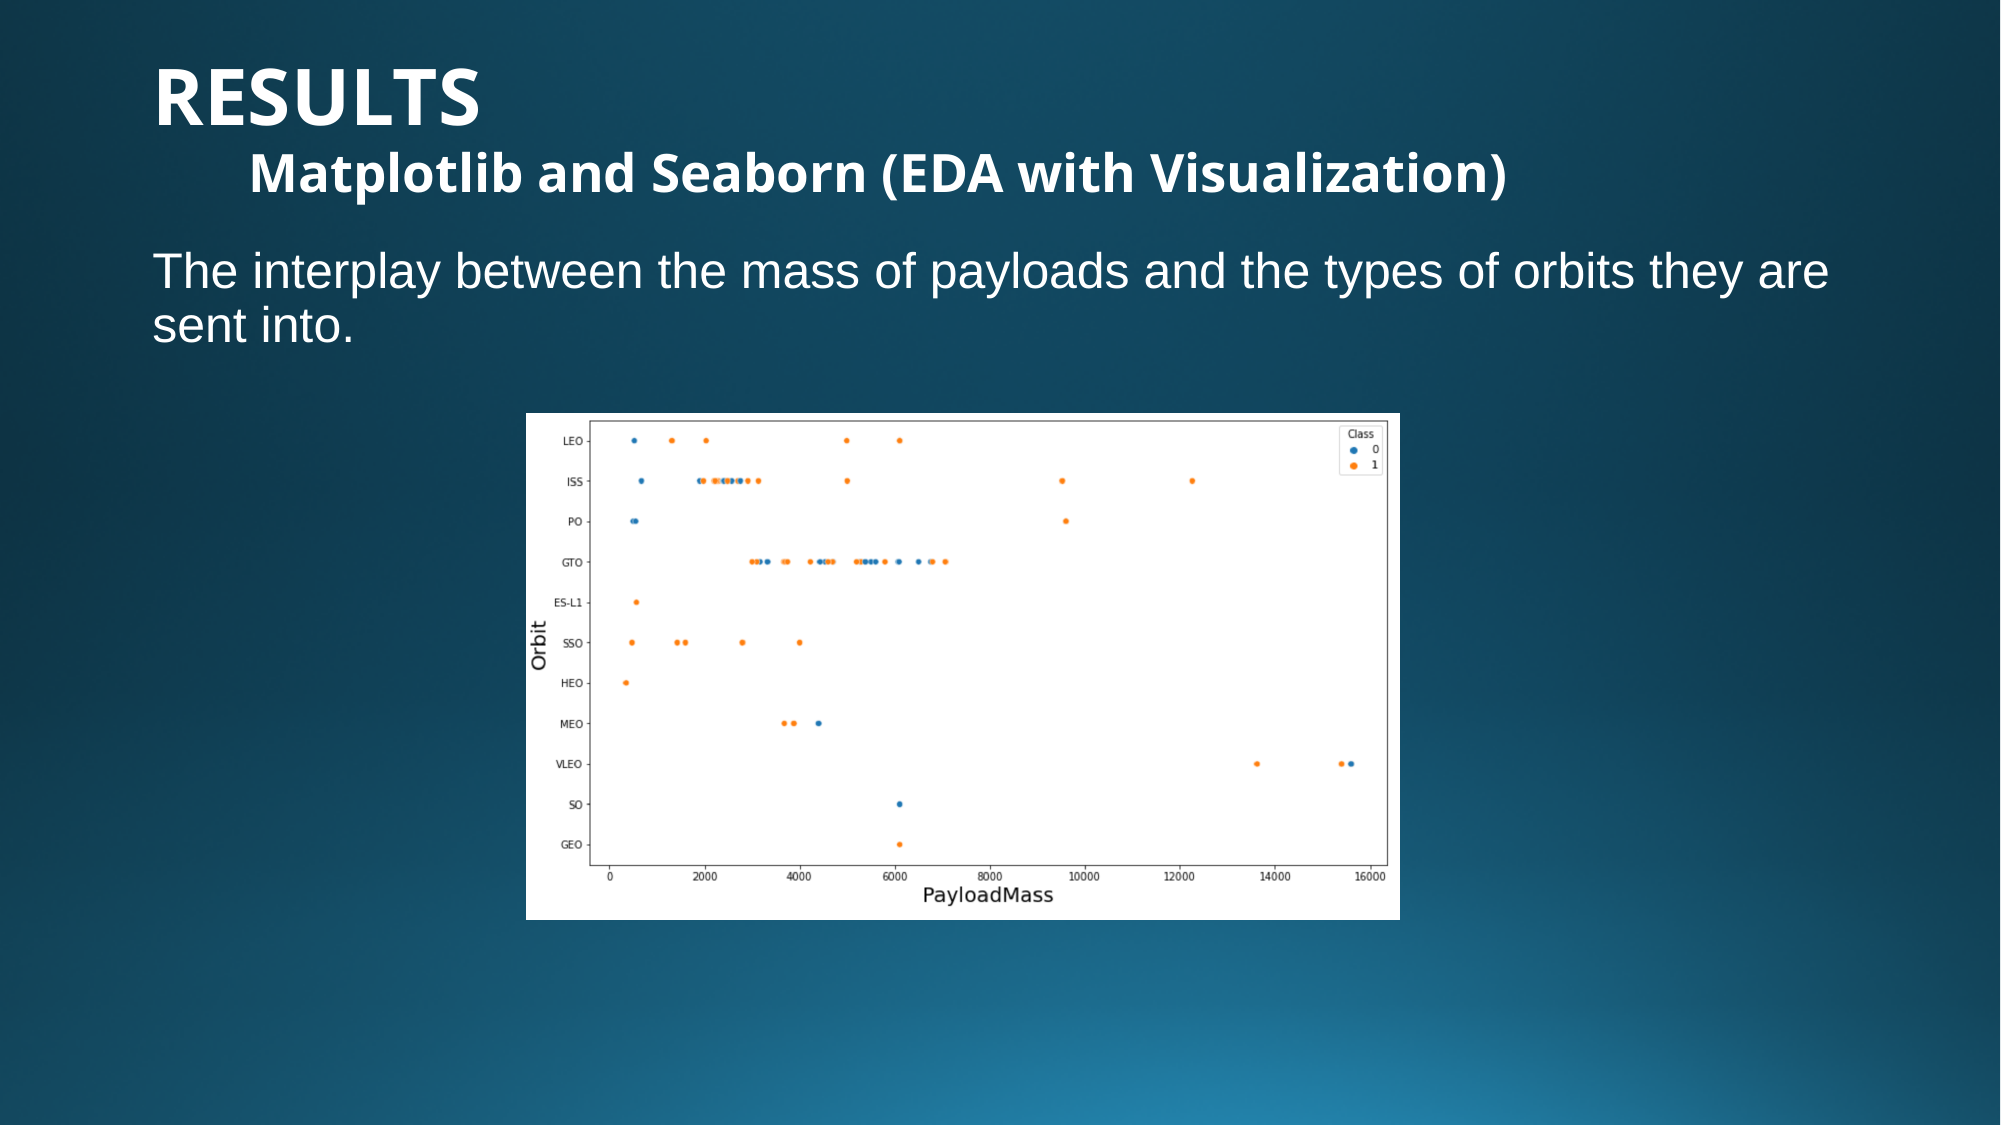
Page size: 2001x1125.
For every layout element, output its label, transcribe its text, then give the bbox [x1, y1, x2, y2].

list The interplay between the mass of payloads and the types of orbits they are sent into. [137, 238, 1863, 1030]
text_box RESULTS Matplotlib and Seaborn (EDA with Visualization) [137, 49, 2000, 213]
picture [0, 0, 2001, 1125]
